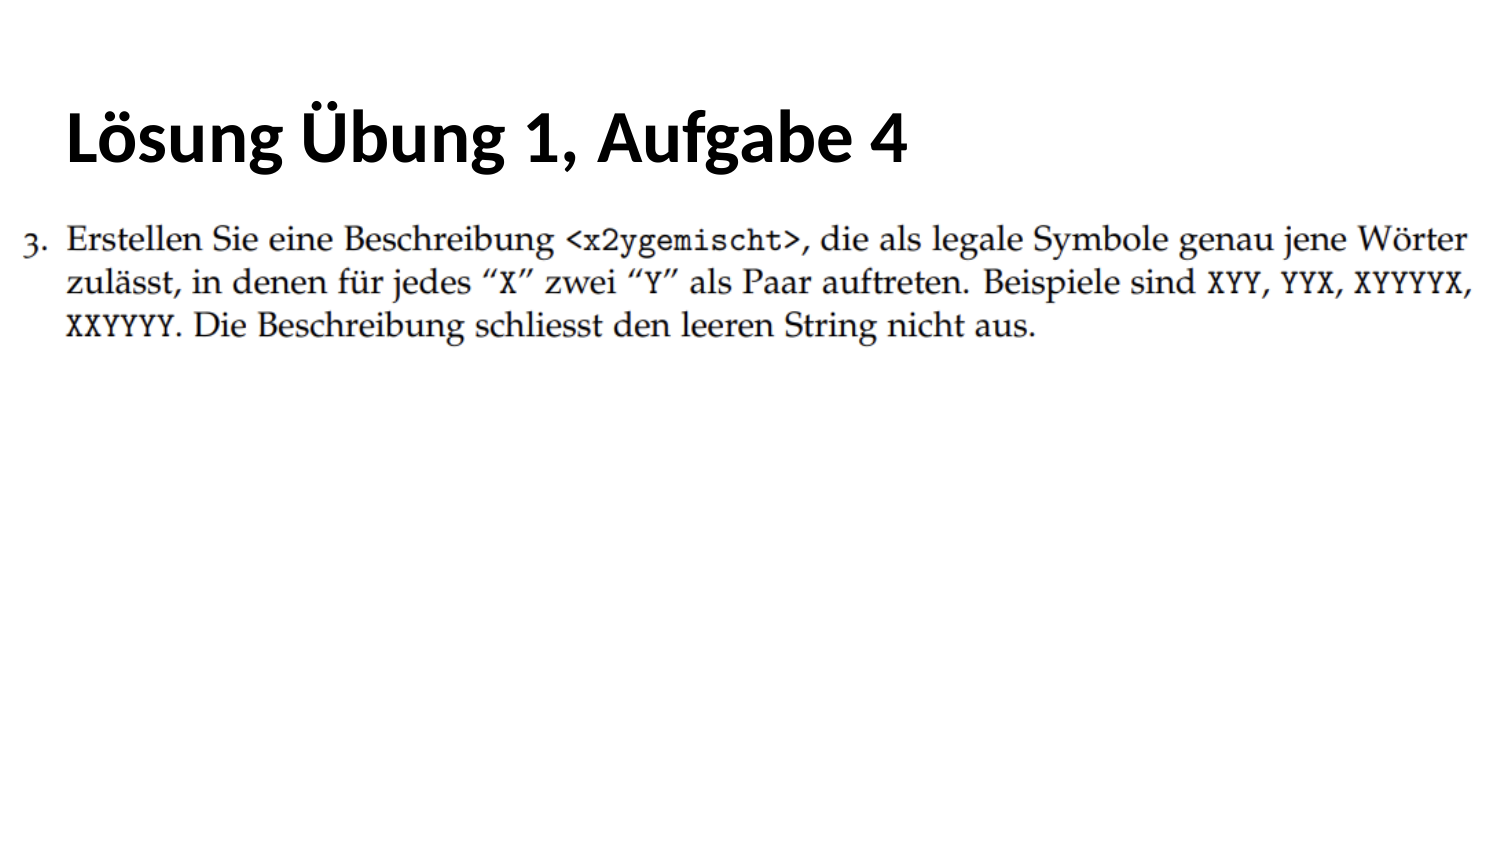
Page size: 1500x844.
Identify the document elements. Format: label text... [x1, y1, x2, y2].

picture [0, 203, 1500, 349]
title Lösung Übung 1, Aufgabe 4 [51, 72, 1449, 167]
